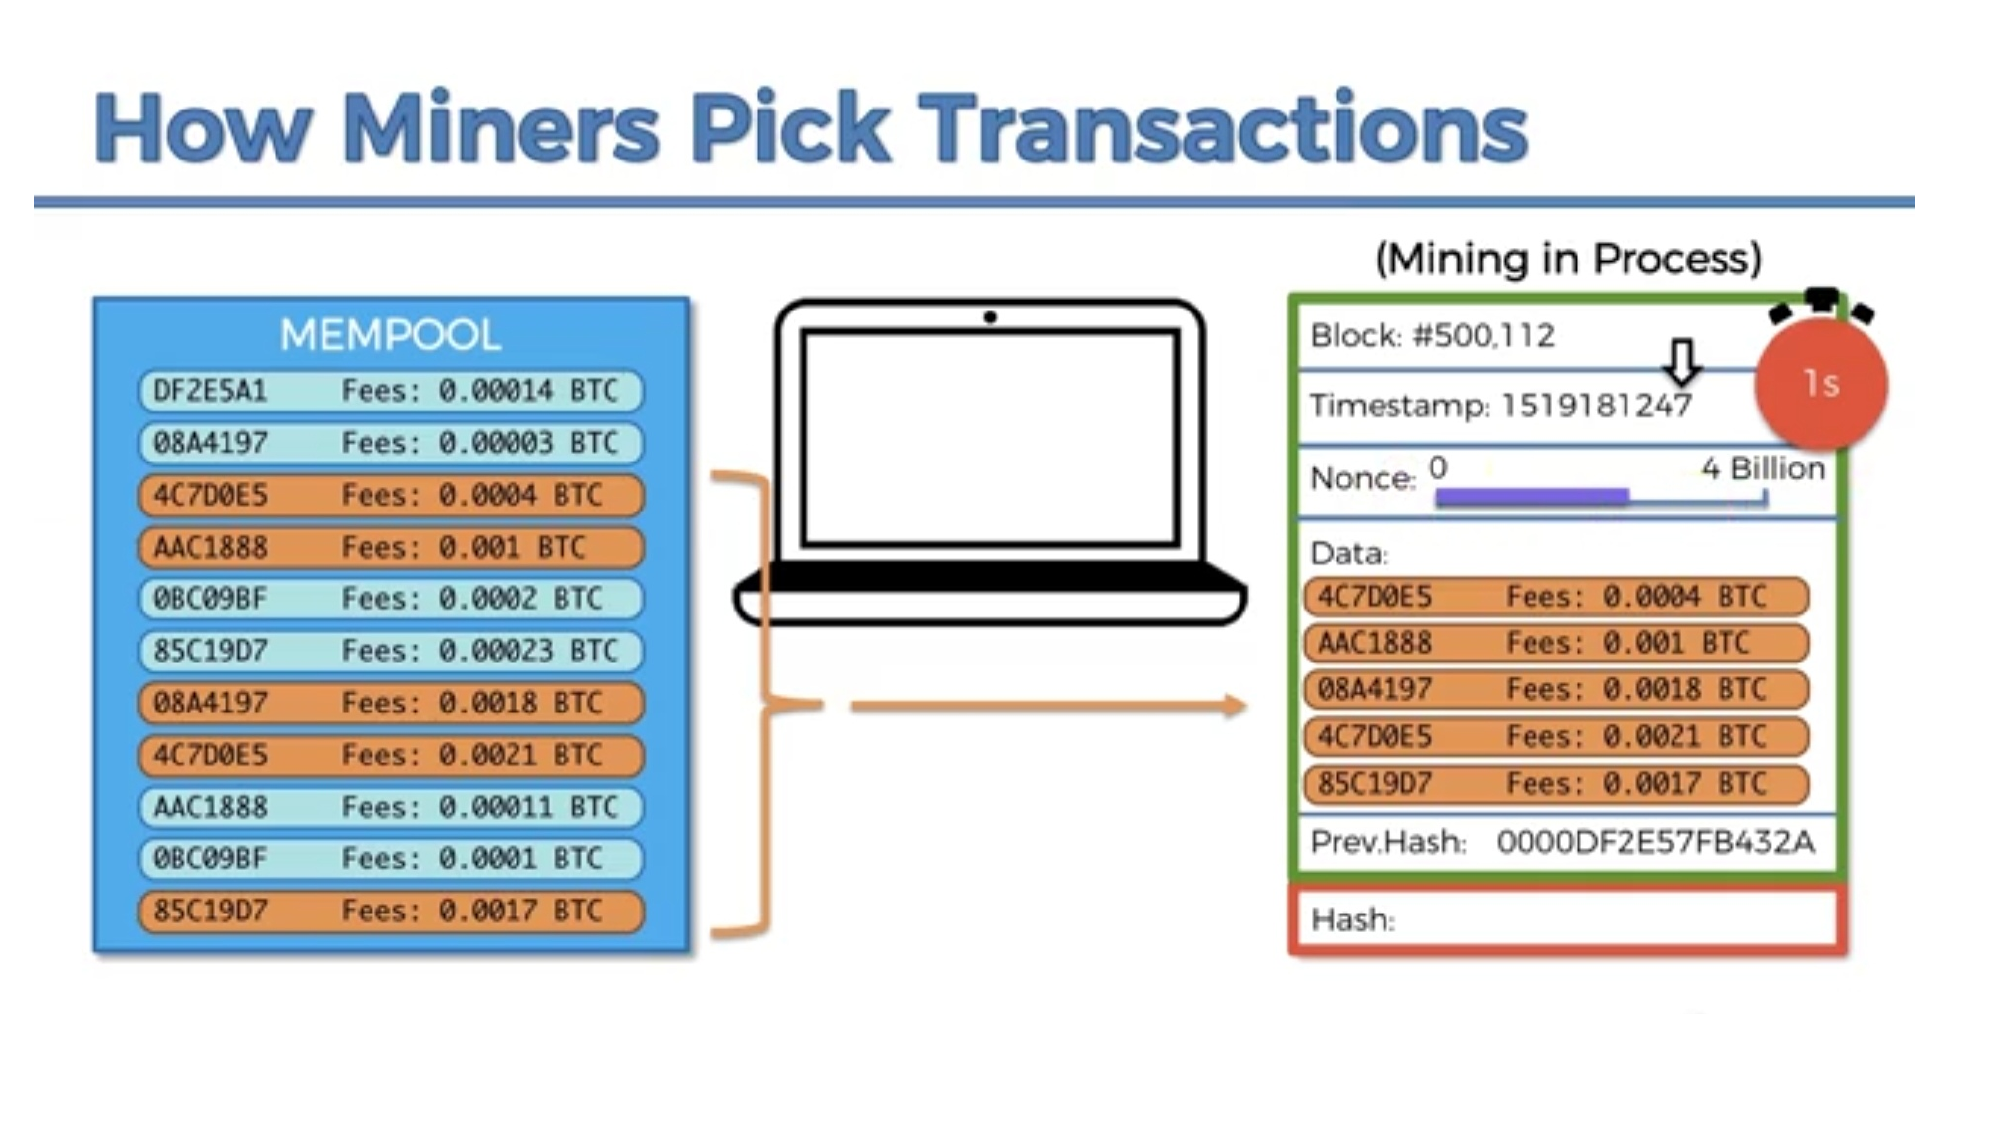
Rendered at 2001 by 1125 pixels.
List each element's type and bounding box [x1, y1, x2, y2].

list [34, 59, 1915, 1014]
